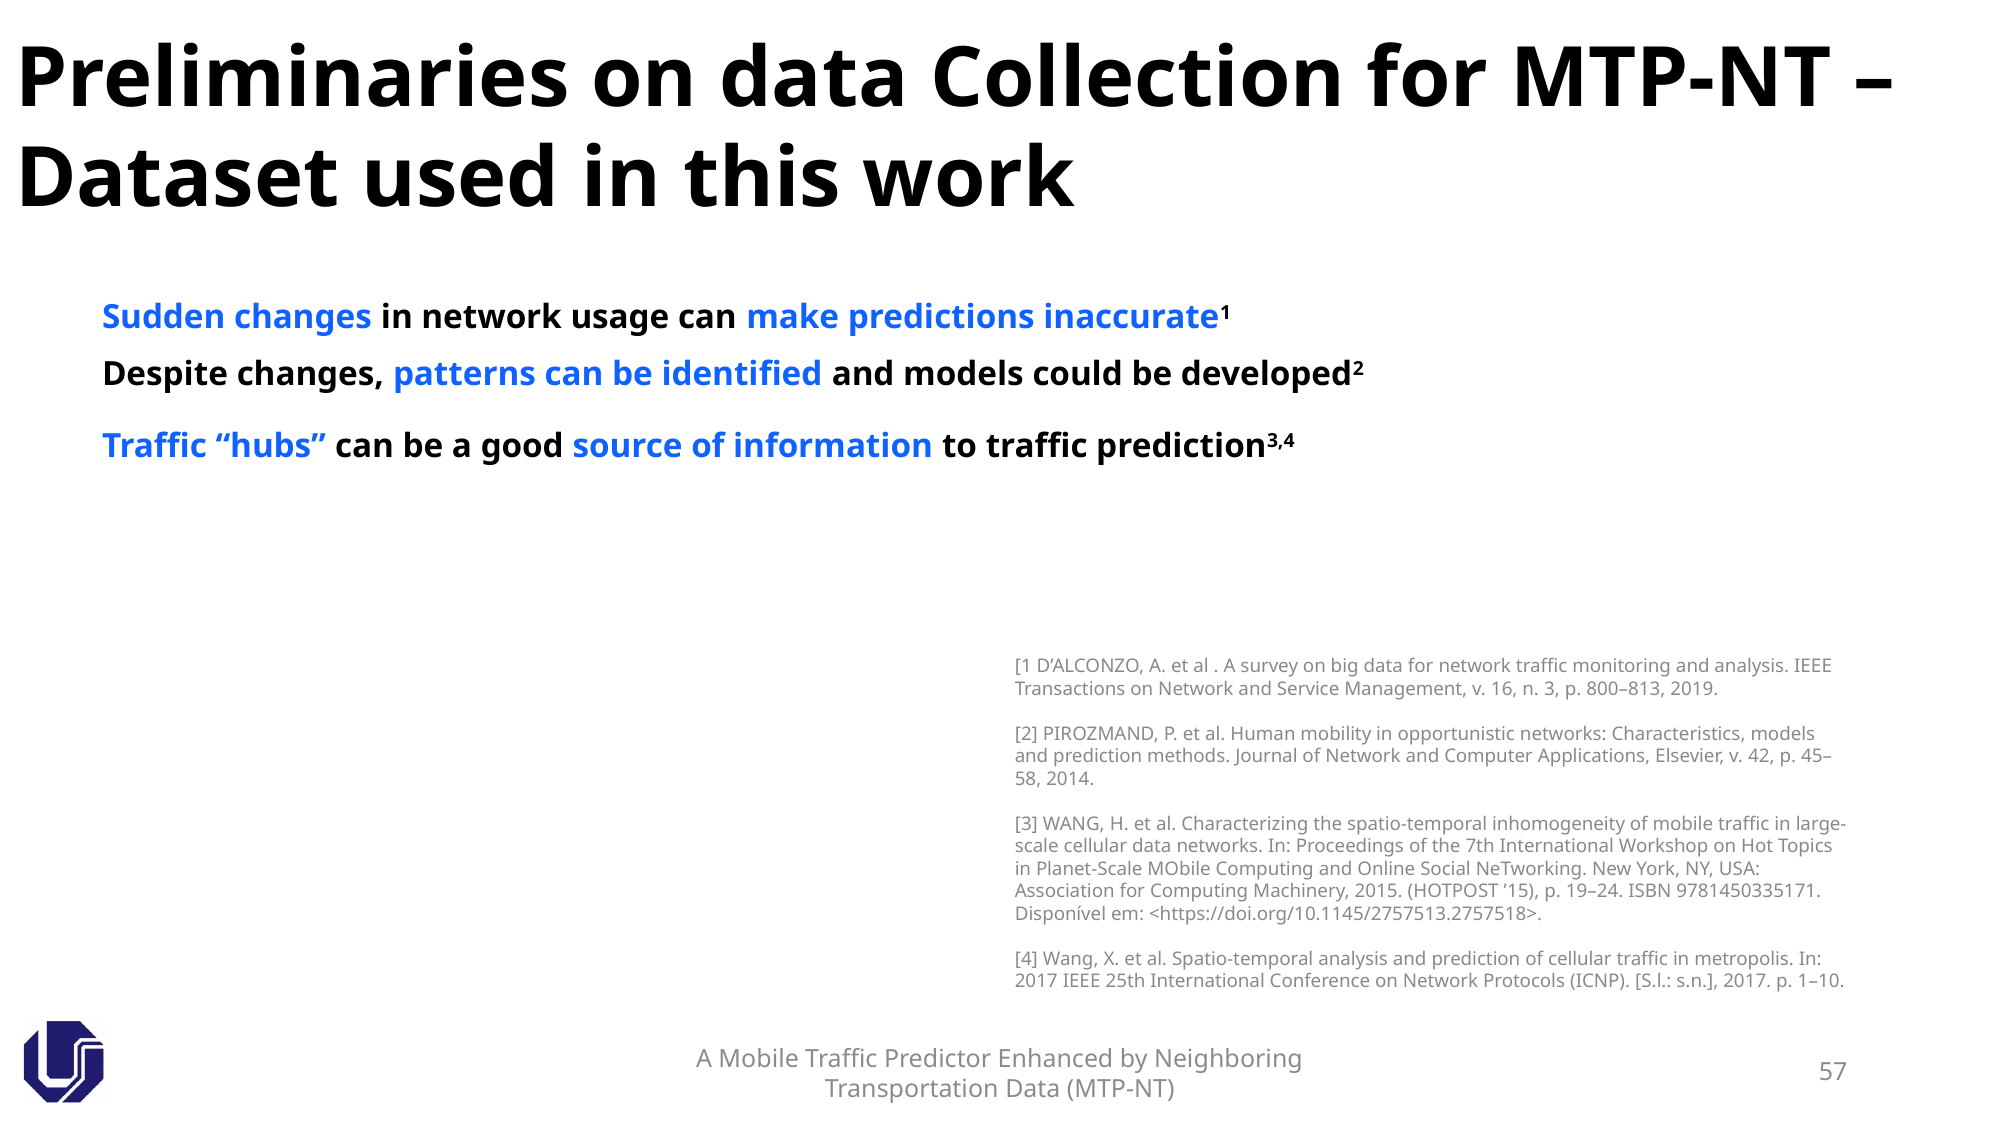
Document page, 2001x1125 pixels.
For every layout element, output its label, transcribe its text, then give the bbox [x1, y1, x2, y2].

footer A Mobile Traffic Predictor Enhanced by Neighboring Transportation Data (MTP-NT) [662, 1042, 1338, 1103]
slide_number 57 [1412, 1042, 1863, 1103]
title Sudden changes in network usage can make predictions inaccurate1 Despite changes, patterns can be identified and models could be developed2 Traffic “hubs” can be a good source of information to traffic prediction3,4 [87, 292, 1840, 714]
text_box Preliminaries on data Collection for MTP-NT – Dataset used in this work [0, 17, 1978, 230]
picture [23, 1021, 106, 1103]
text_box [1 D’ALCONZO, A. et al . A survey on big data for network traffic monitoring and analysis. IEEE Transactions on Network and Service Management, v. 16, n. 3, p. 800–813, 2019. [2] PIROZMAND, P. et al. Human mobility in opportunistic networks: Characteristics, models and prediction methods. Journal of Network and Computer Applications, Elsevier, v. 42, p. 45–58, 2014. [3] WANG, H. et al. Characterizing the spatio-temporal inhomogeneity of mobile traffic in large-scale cellular data networks. In: Proceedings of the 7th International Workshop on Hot Topics in Planet-Scale MObile Computing and Online Social NeTworking. New York, NY, USA: Association for Computing Machinery, 2015. (HOTPOST ’15), p. 19–24. ISBN 9781450335171. Disponível em: <https://doi.org/10.1145/2757513.2757518>. [4] Wang, X. et al. Spatio-temporal analysis and prediction of cellular traffic in metropolis. In: 2017 IEEE 25th International Conference on Network Protocols (ICNP). [S.l.: s.n.], 2017. p. 1–10. [999, 646, 1863, 1021]
